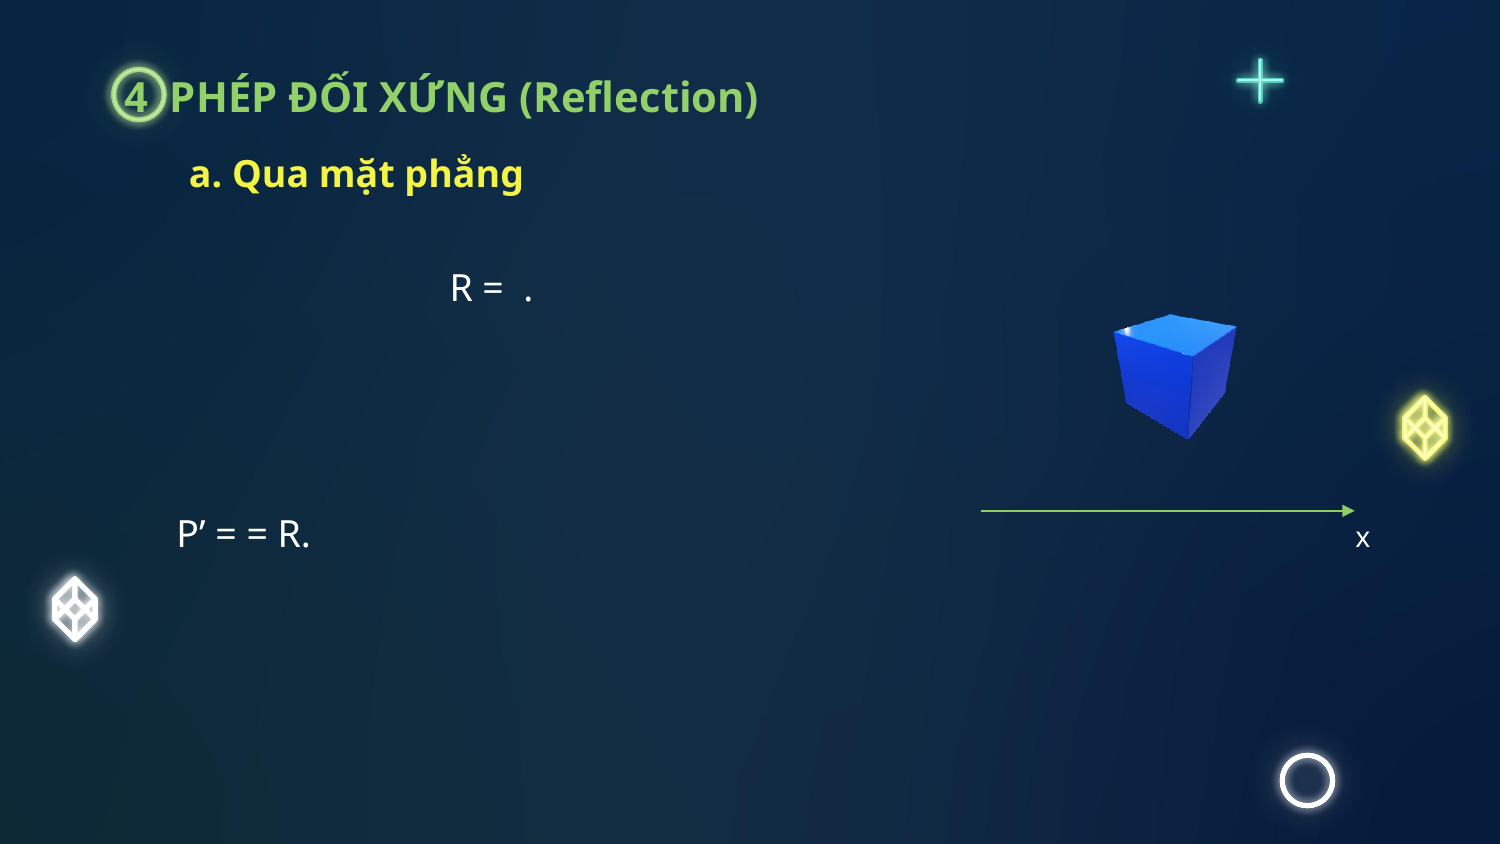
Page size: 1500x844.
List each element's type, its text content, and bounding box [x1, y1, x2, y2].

text_box [71, 604, 77, 613]
text_box x [1340, 510, 1400, 561]
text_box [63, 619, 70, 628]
picture [0, 0, 1500, 844]
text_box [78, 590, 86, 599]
text_box 4 PHÉP ĐỐI XỨNG (Reflection) [109, 56, 837, 128]
text_box [78, 617, 88, 628]
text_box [1421, 423, 1428, 433]
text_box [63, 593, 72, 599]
text_box a. Qua mặt phẳng [173, 128, 1041, 194]
